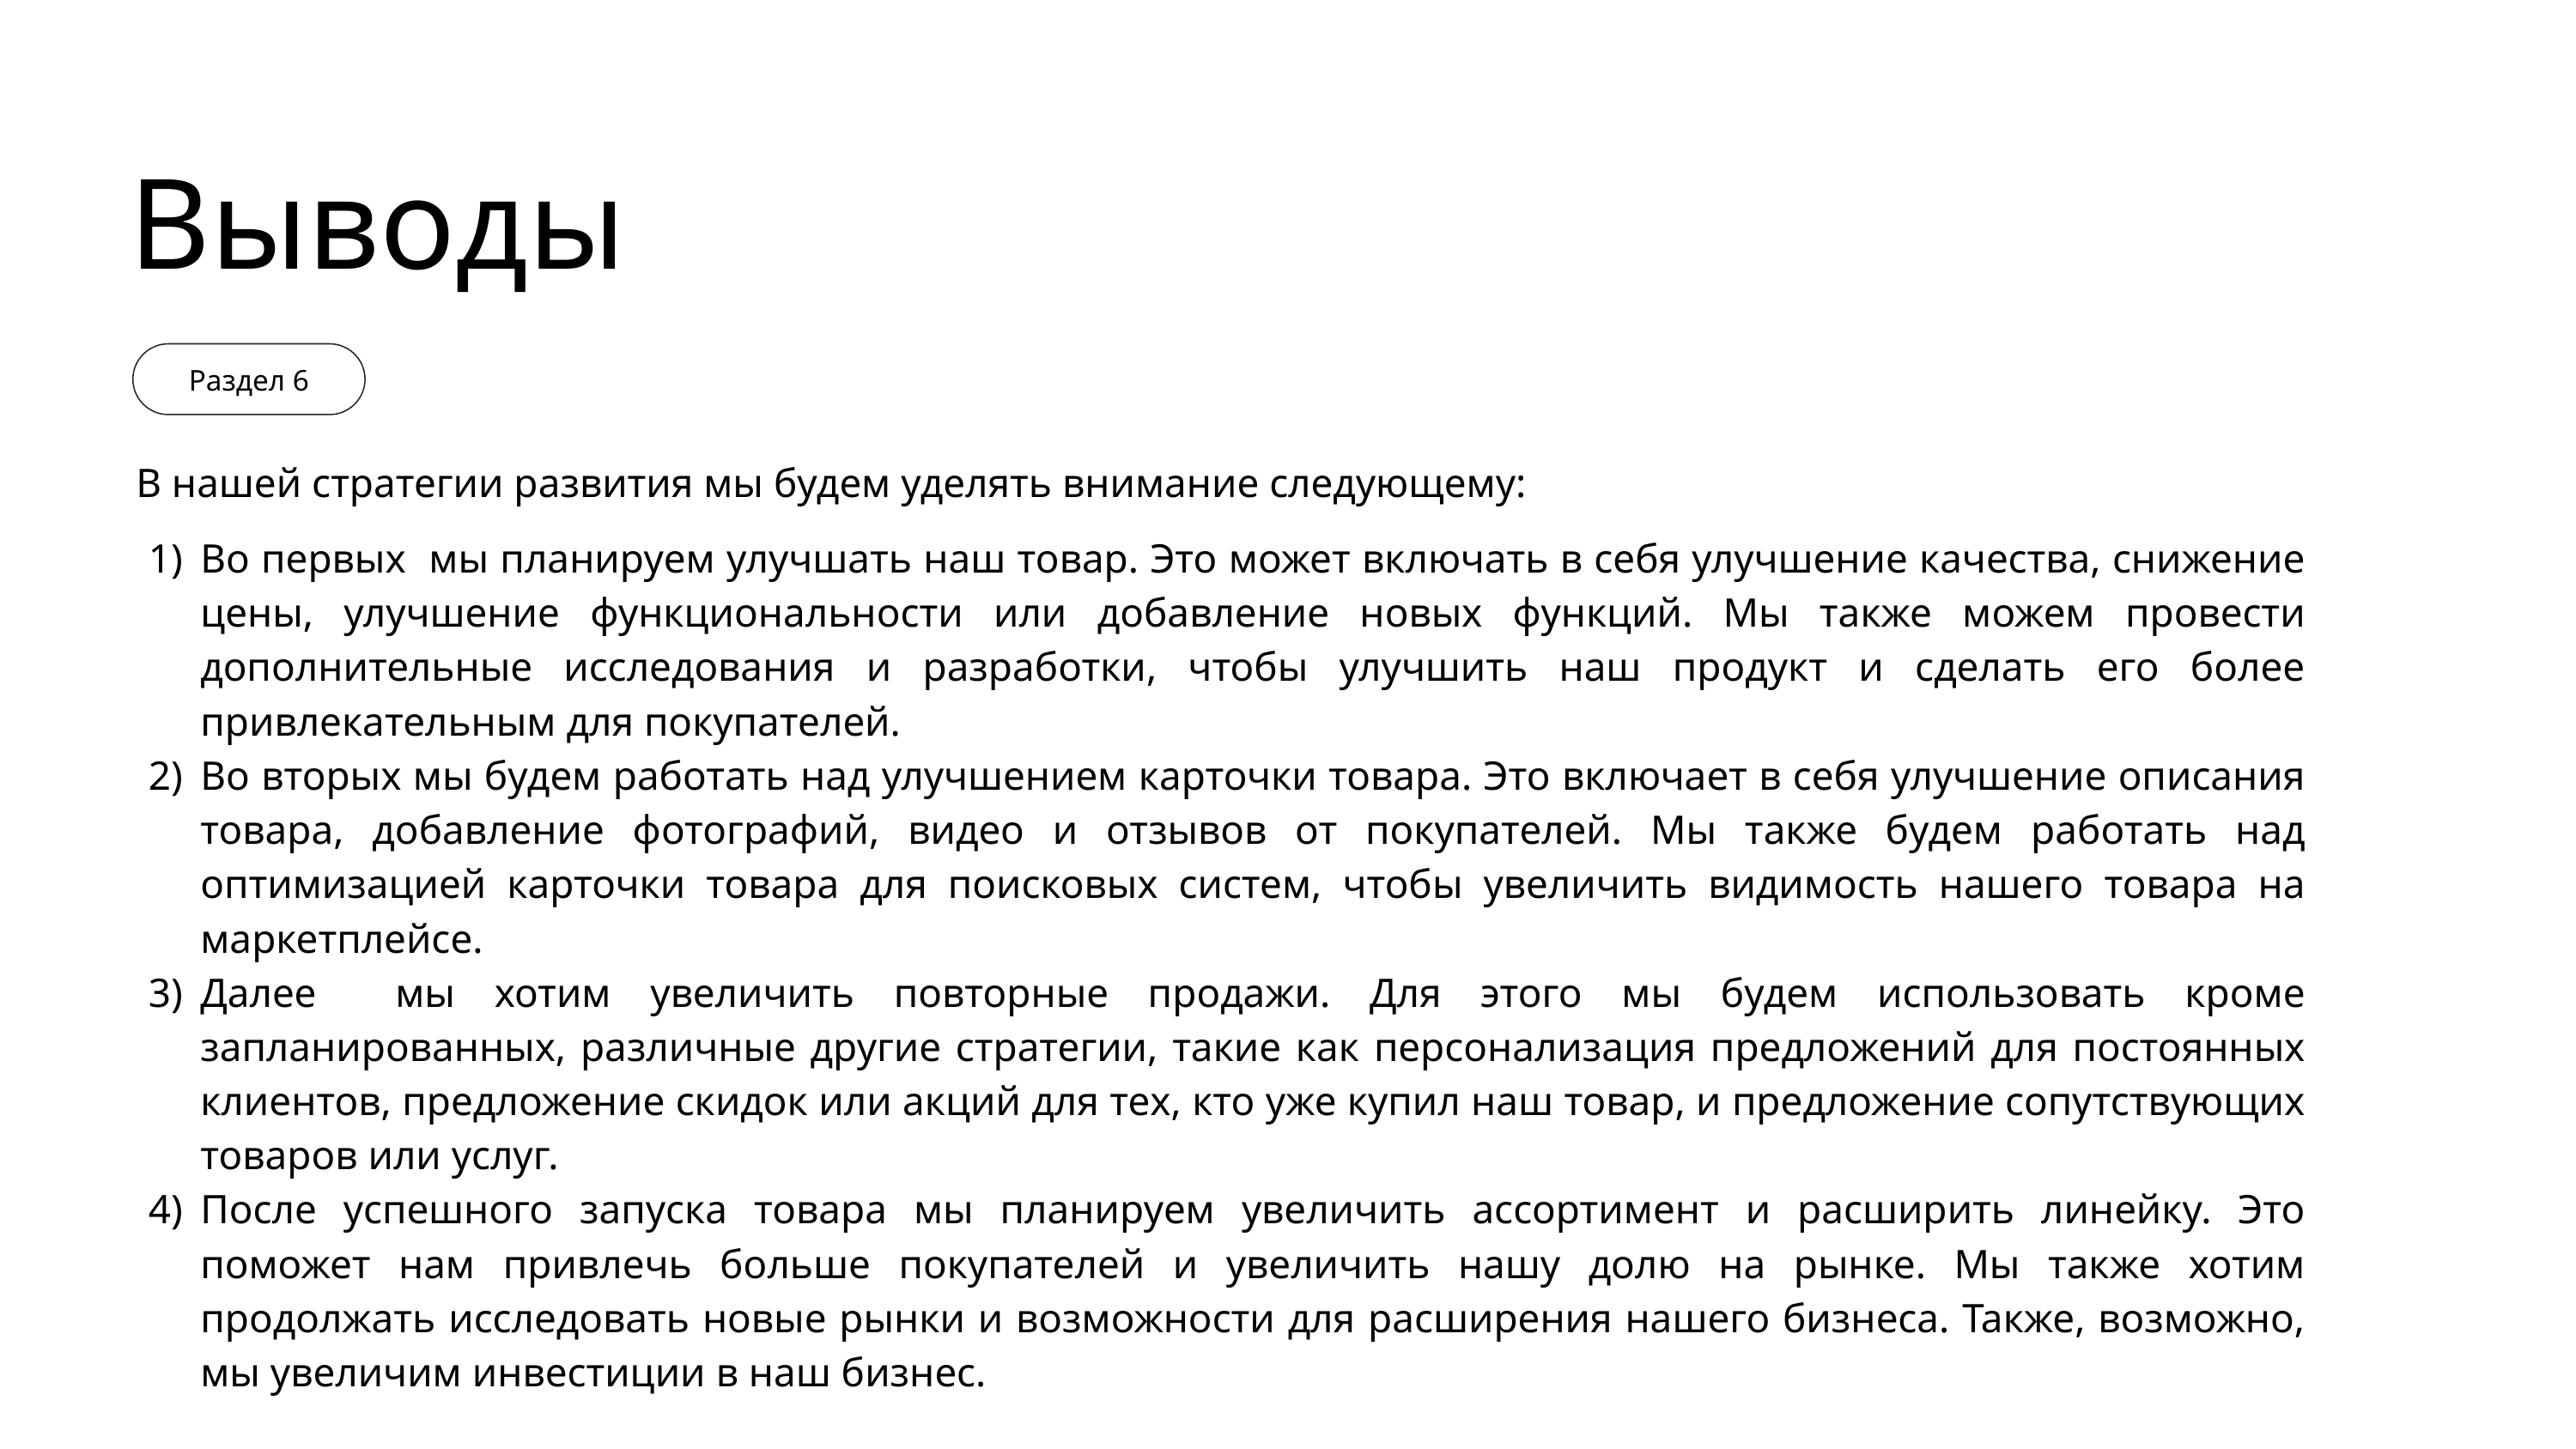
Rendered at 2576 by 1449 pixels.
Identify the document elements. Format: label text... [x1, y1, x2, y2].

text_box В нашей стратегии развития мы будем уделять внимание следующему: Во первых мы планируем улучшать наш товар. Это может включать в себя улучшение качества, снижение цены, улучшение функциональности или добавление новых функций. Мы также можем провести дополнительные исследования и разработки, чтобы улучшить наш продукт и сделать его более привлекательным для покупателей. Во вторых мы будем работать над улучшением карточки товара. Это включает в себя улучшение описания товара, добавление фотографий, видео и отзывов от покупателей. Мы также будем работать над оптимизацией карточки товара для поисковых систем, чтобы увеличить видимость нашего товара на маркетплейсе. Далее мы хотим увеличить повторные продажи. Для этого мы будем использовать кроме запланированных, различные другие стратегии, такие как персонализация предложений для постоянных клиентов, предложение скидок или акций для тех, кто уже купил наш товар, и предложение сопутствующих товаров или услуг. После успешного запуска товара мы планируем увеличить ассортимент и расширить линейку. Это поможет нам привлечь больше покупателей и увеличить нашу долю на рынке. Мы также хотим продолжать исследовать новые рынки и возможности для расширения нашего бизнеса. Также, возможно, мы увеличим инвестиции в наш бизнес. [110, 425, 2333, 1335]
text_box Выводы [110, 135, 2576, 455]
text_box Раздел 6 [132, 343, 366, 415]
text_box [88, 1384, 430, 1441]
